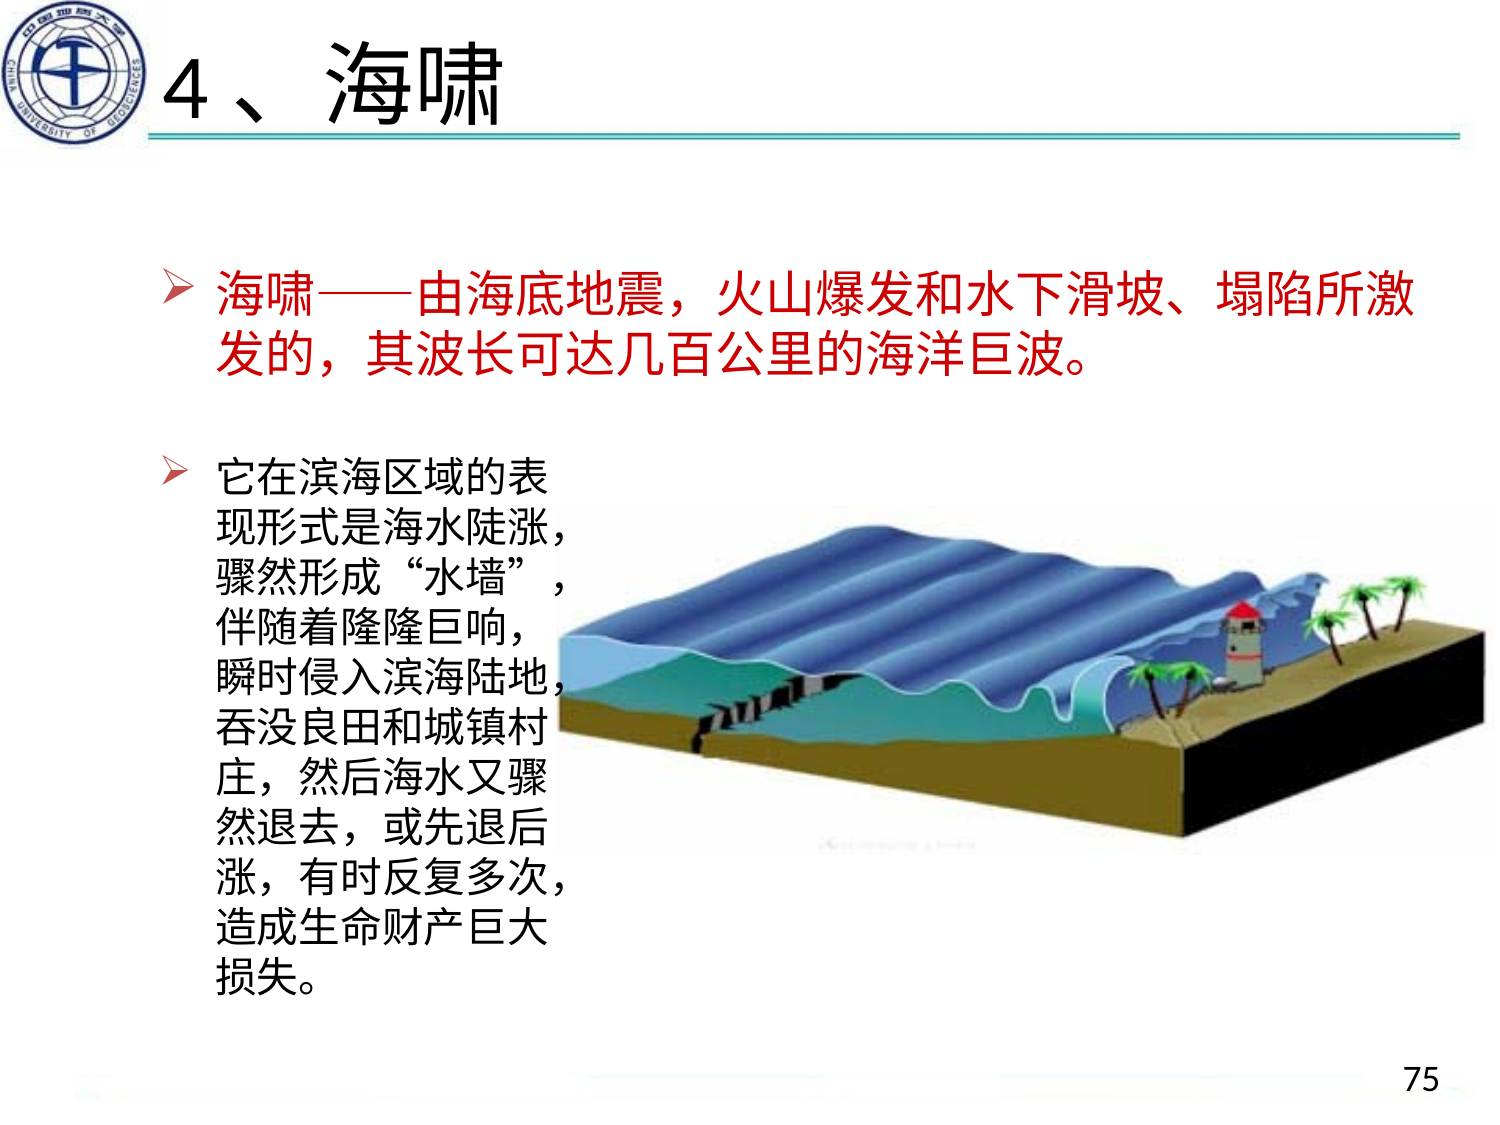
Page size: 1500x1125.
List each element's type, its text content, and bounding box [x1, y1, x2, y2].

text_box 它在滨海区域的表现形式是海水陡涨，骤然形成“水墙”，伴随着隆隆巨响，瞬时侵入滨海陆地，吞没良田和城镇村庄，然后海水又骤然退去，或先退后涨，有时反复多次，造成生命财产巨大损失。 [144, 442, 582, 1008]
text_box 75 [1387, 1046, 1500, 1125]
title 4、海啸 [147, 19, 1423, 133]
picture [0, 0, 1500, 1125]
text_box 海啸——由海底地震，火山爆发和水下滑坡、塌陷所激发的，其波长可达几百公里的海洋巨波。 [144, 255, 1432, 391]
